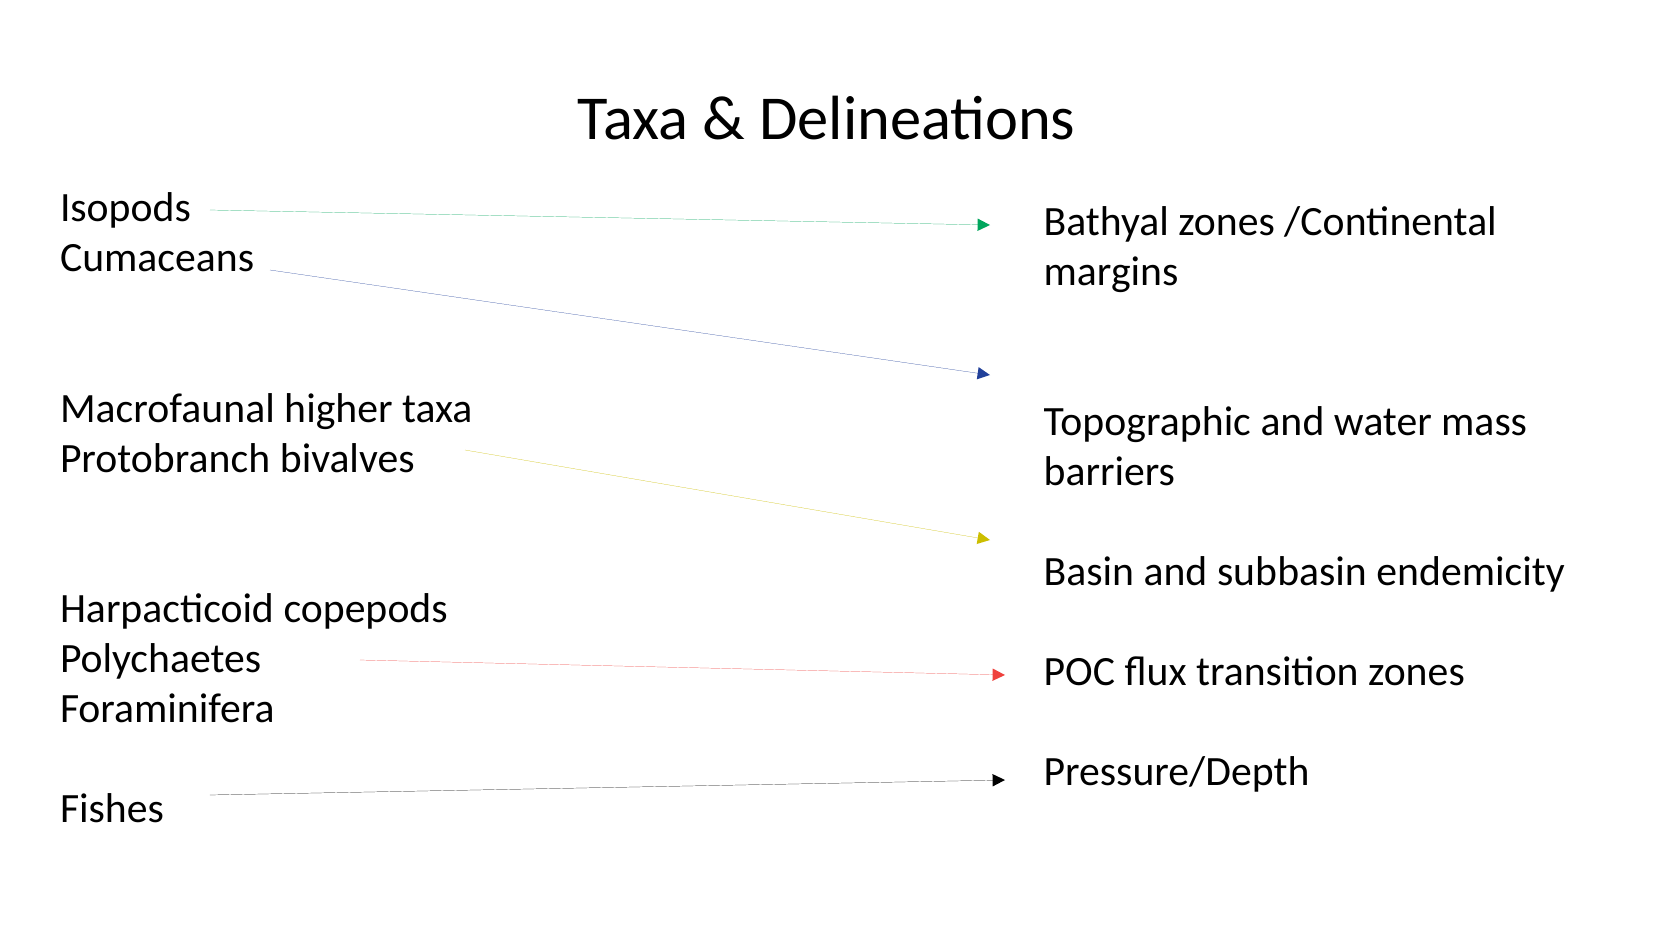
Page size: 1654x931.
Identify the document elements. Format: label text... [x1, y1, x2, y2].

text_box [209, 774, 1006, 796]
text_box [359, 659, 1006, 681]
text_box [464, 449, 991, 545]
text_box Isopods Cumaceans Macrofaunal higher taxa Protobranch bivalves Harpacticoid copepods Polychaetes Foraminifera Fishes [60, 180, 630, 885]
text_box Taxa & Delineations [82, 37, 1571, 193]
text_box Bathyal zones /Continental margins Topographic and water mass barriers Basin and subbasin endemicity POC flux transition zones Pressure/Depth [1028, 186, 1620, 870]
text_box [269, 269, 991, 380]
text_box [209, 209, 991, 231]
